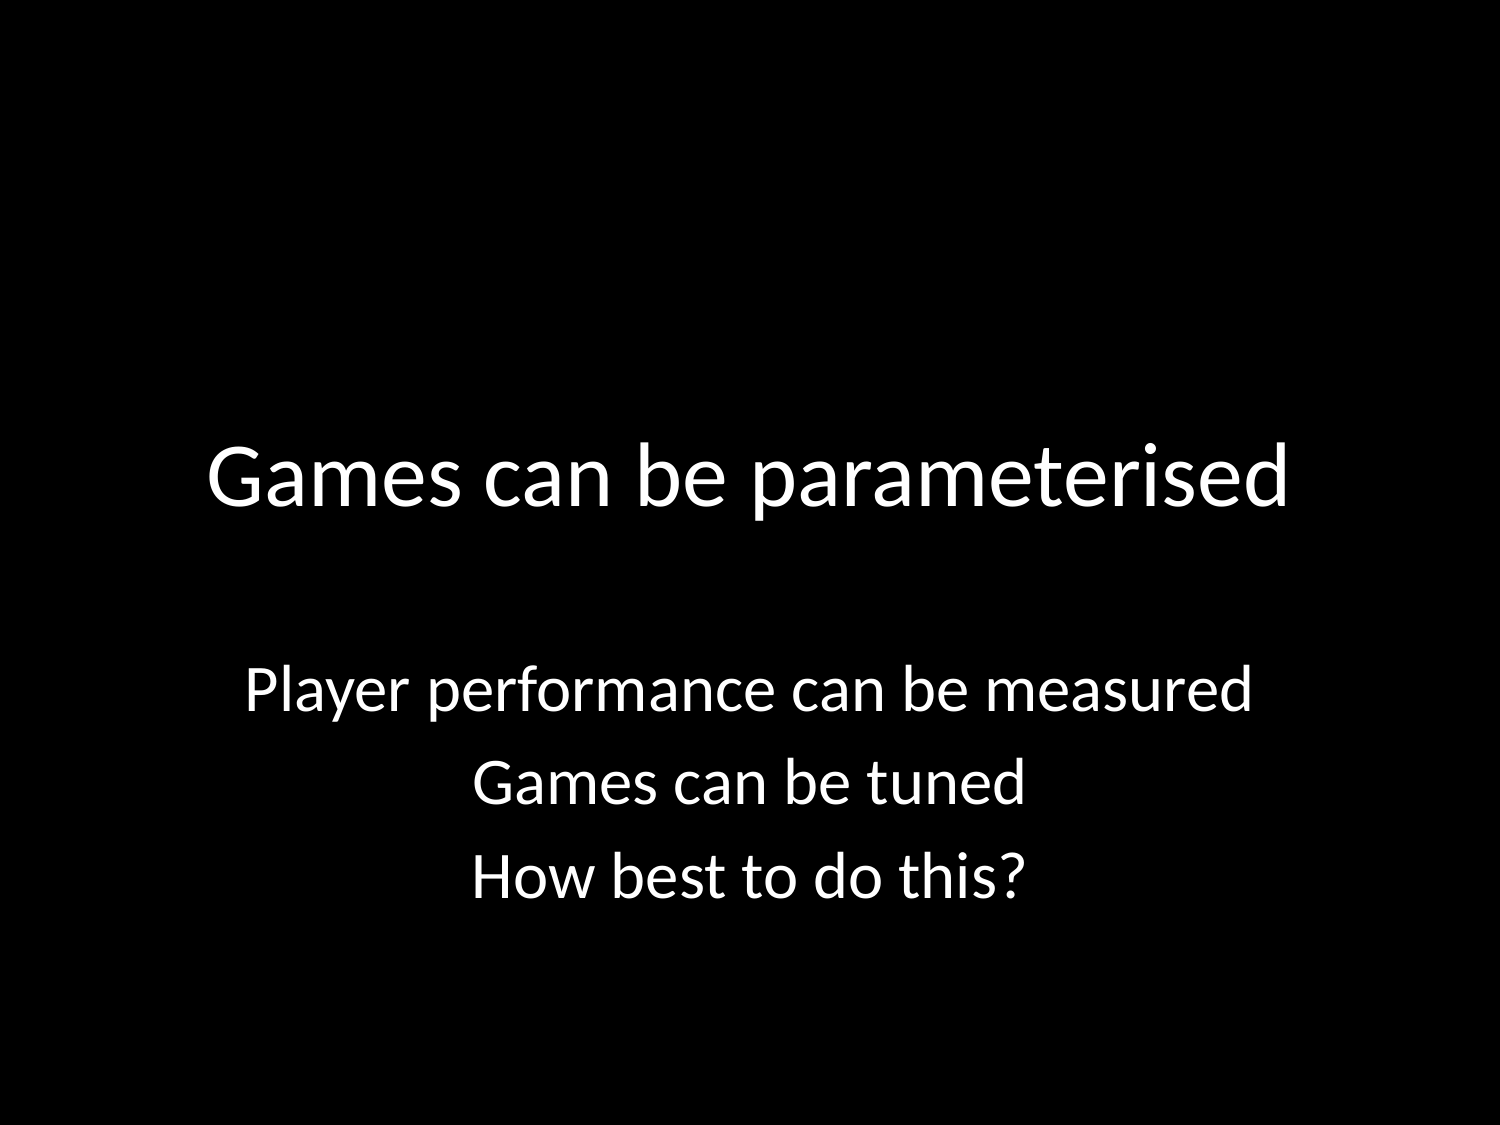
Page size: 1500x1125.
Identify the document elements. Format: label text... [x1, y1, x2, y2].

title Games can be parameterised [112, 349, 1388, 591]
subtitle Player performance can be measured Games can be tuned How best to do this? [225, 637, 1275, 925]
